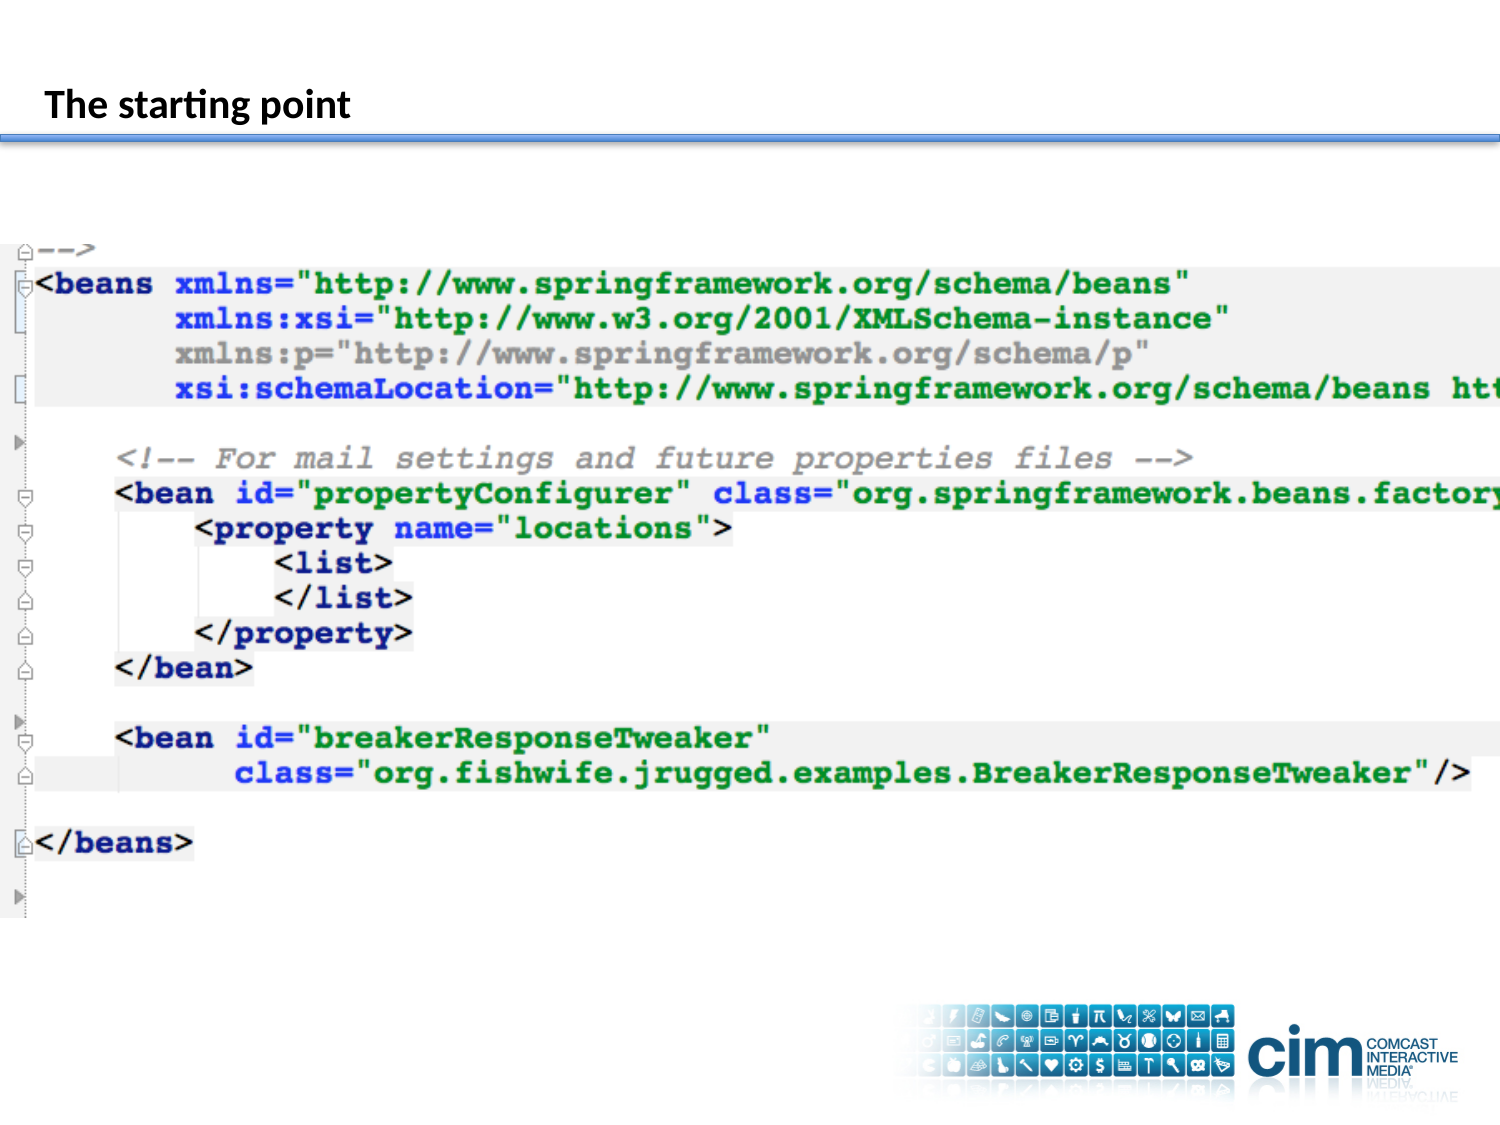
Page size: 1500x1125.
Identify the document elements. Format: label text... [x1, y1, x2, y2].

picture [0, 142, 1500, 1125]
picture [0, 0, 1500, 134]
title The starting point [31, 74, 1453, 134]
